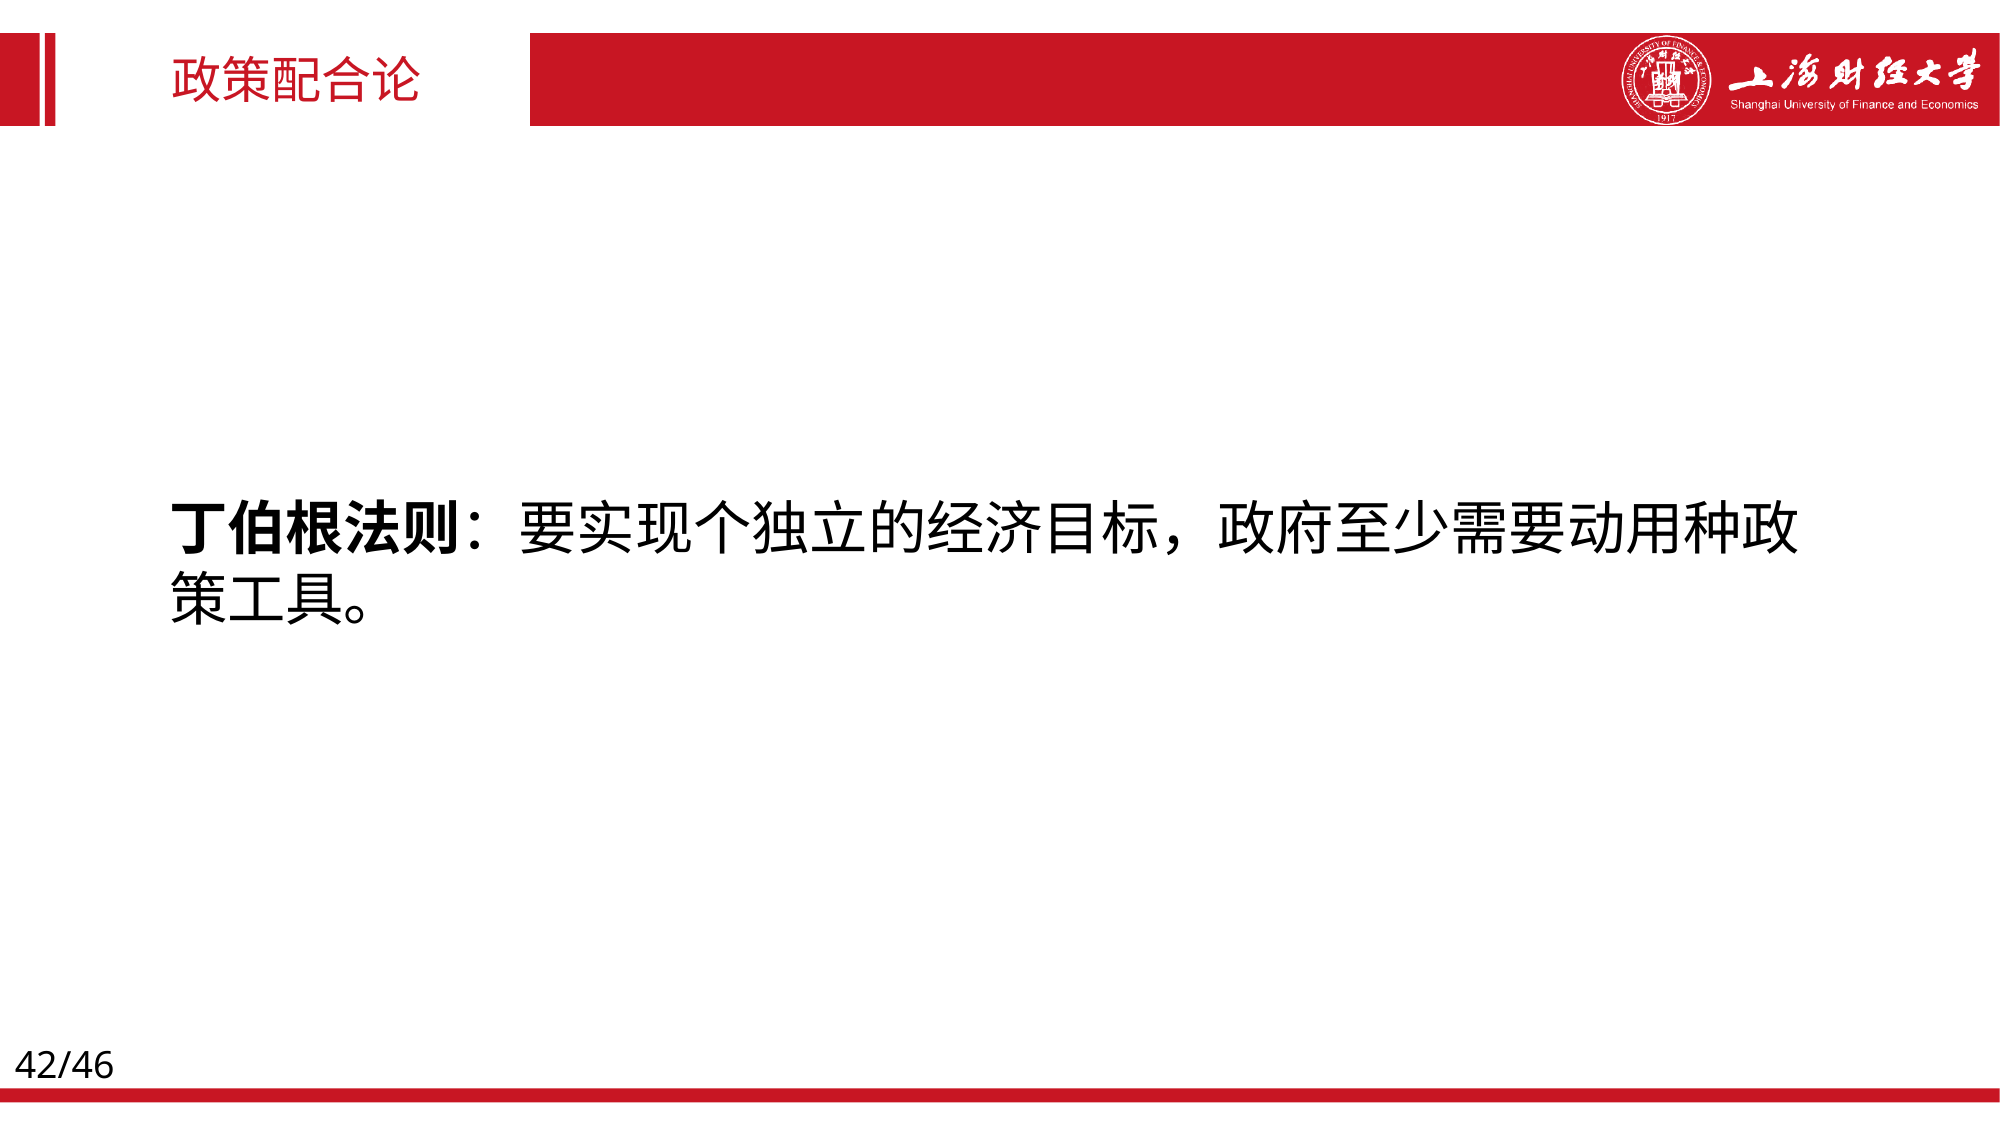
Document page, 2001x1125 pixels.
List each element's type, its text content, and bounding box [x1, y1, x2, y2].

picture [1595, 0, 2000, 172]
text_box 政策配合论 [157, 41, 437, 116]
